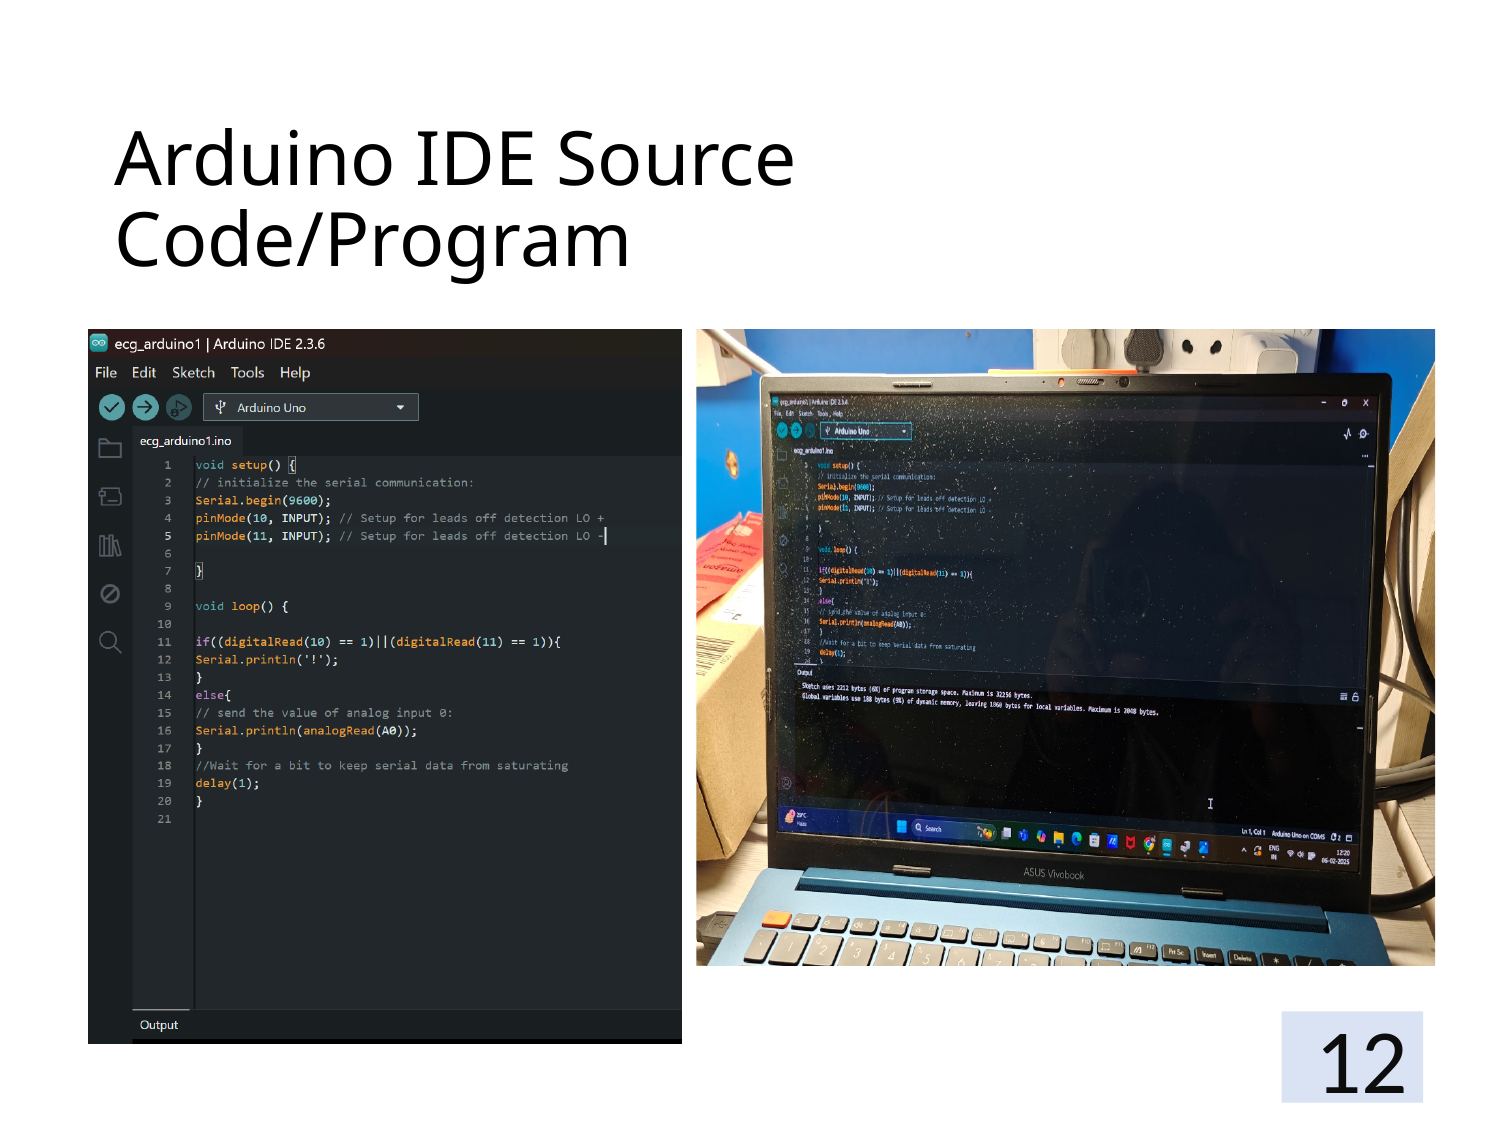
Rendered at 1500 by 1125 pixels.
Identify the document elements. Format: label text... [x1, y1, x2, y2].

slide_number 12 [1281, 1011, 1424, 1103]
picture [696, 329, 1436, 966]
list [88, 329, 682, 1044]
title Arduino IDE Source Code/Program [99, 99, 1142, 303]
